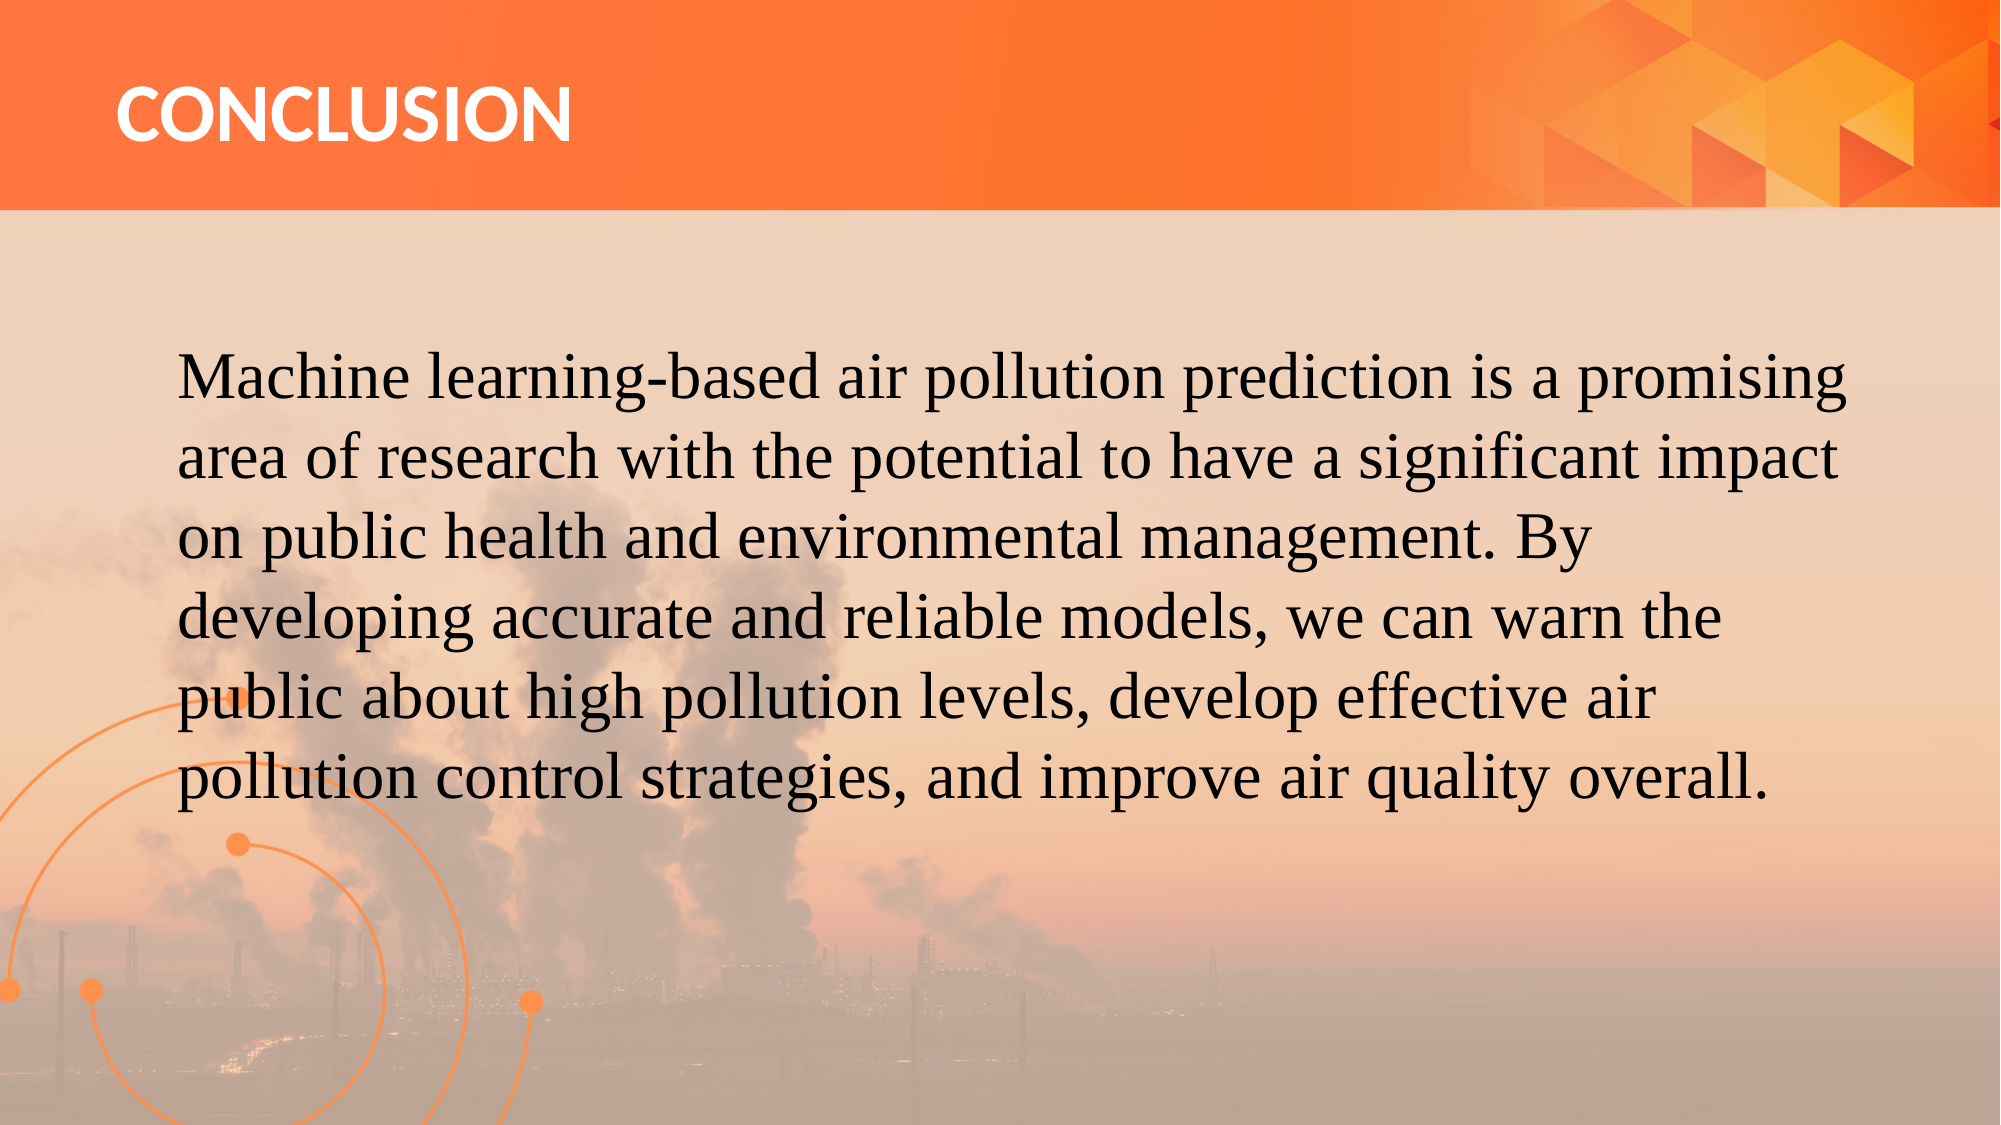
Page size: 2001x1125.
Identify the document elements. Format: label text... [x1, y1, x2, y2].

picture [0, 0, 2000, 1125]
title CONCLUSION [99, 42, 1900, 174]
list Machine learning-based air pollution prediction is a promising area of research with the potential to have a significant impact on public health and environmental management. By developing accurate and reliable models, we can warn the public about high pollution levels, develop effective air pollution control strategies, and improve air quality overall. [99, 243, 1900, 1035]
